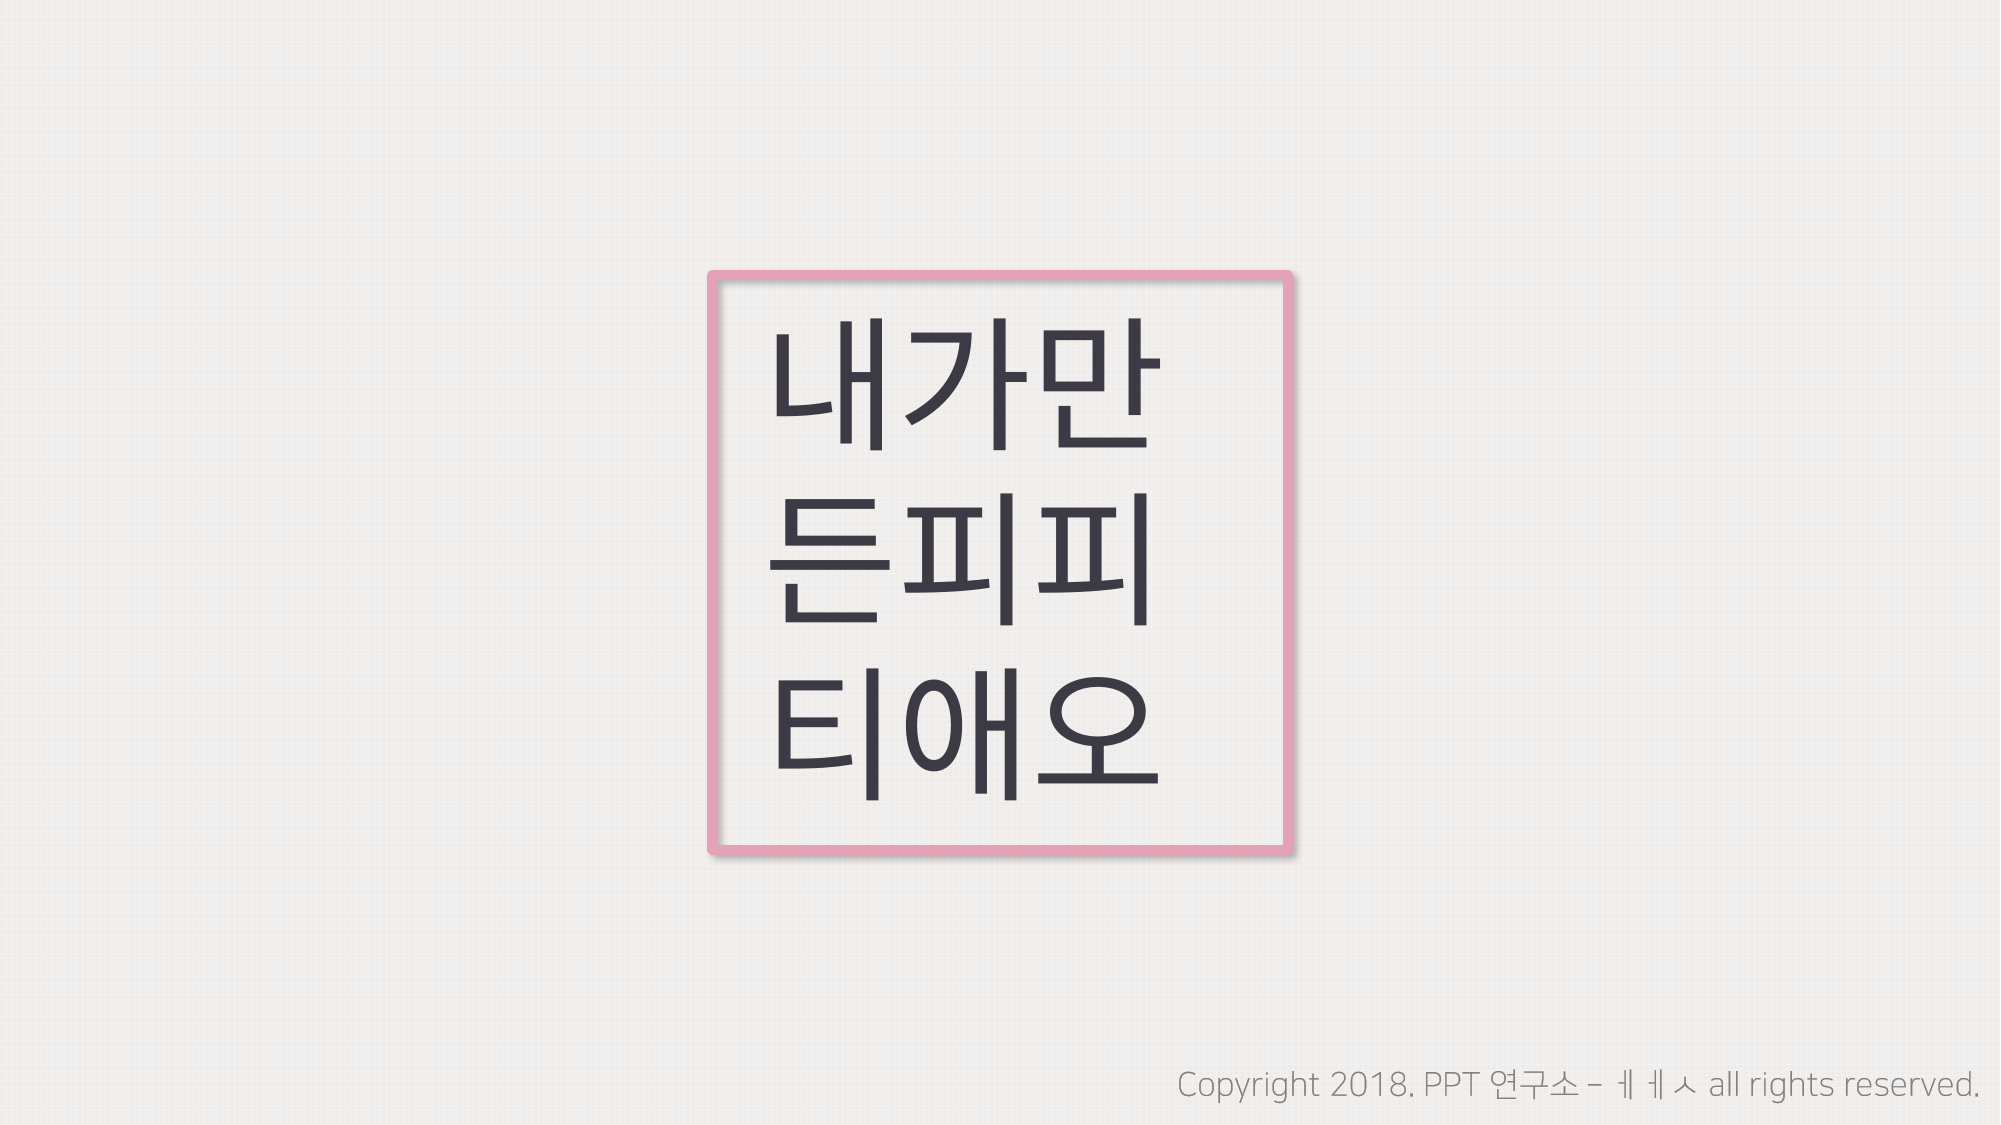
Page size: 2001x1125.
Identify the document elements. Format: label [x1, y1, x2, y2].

text_box [711, 274, 1289, 851]
picture [1149, 1054, 2000, 1125]
